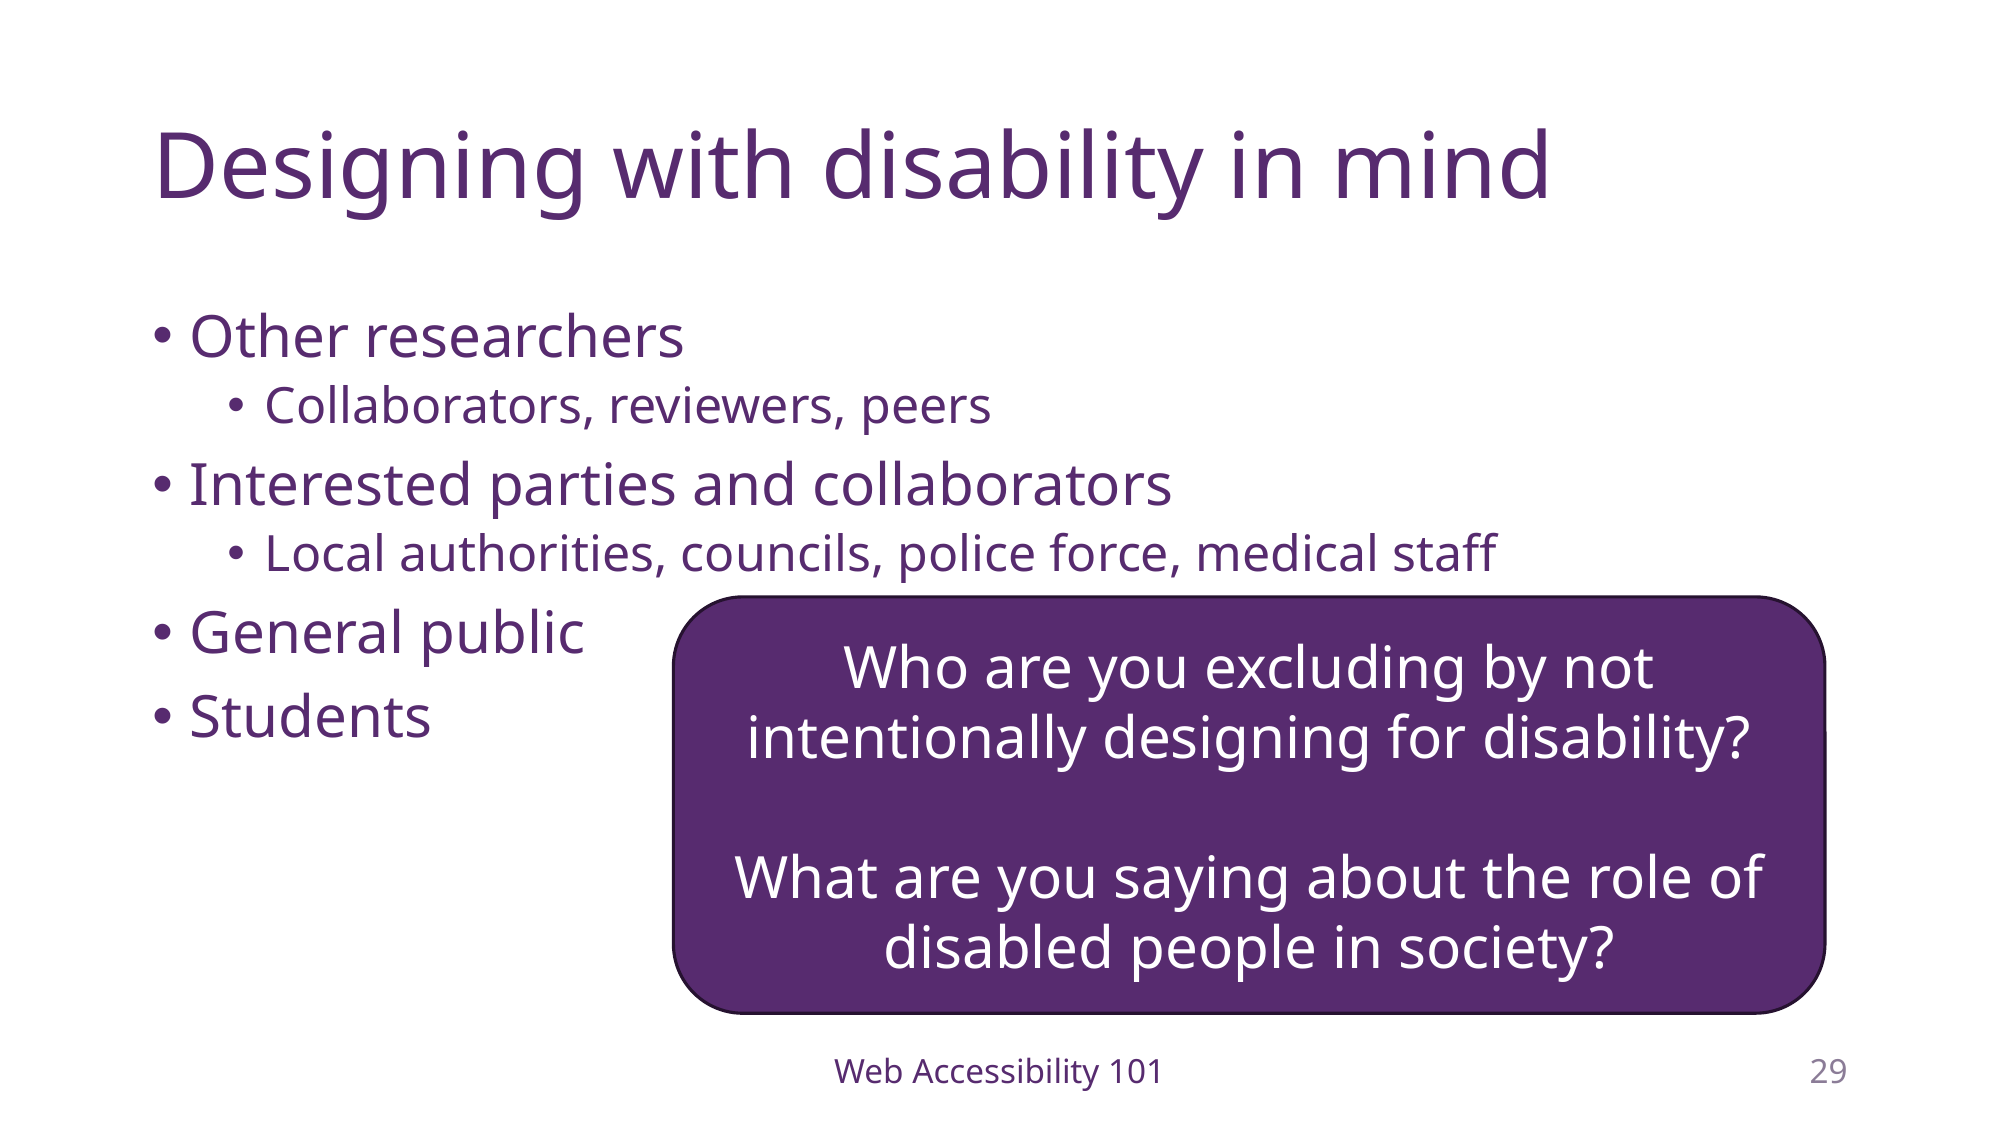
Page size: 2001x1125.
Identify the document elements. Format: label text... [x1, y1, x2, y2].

list Other researchers Collaborators, reviewers, peers Interested parties and collaborators Local authorities, councils, police force, medical staff General public Students [137, 299, 1863, 1014]
footer Web Accessibility 101 [662, 1042, 1338, 1103]
title Designing with disability in mind [137, 59, 1863, 278]
slide_number 29 [1412, 1042, 1863, 1103]
text_box Who are you excluding by not intentionally designing for disability? What are you saying about the role of disabled people in society? [671, 595, 1827, 1015]
